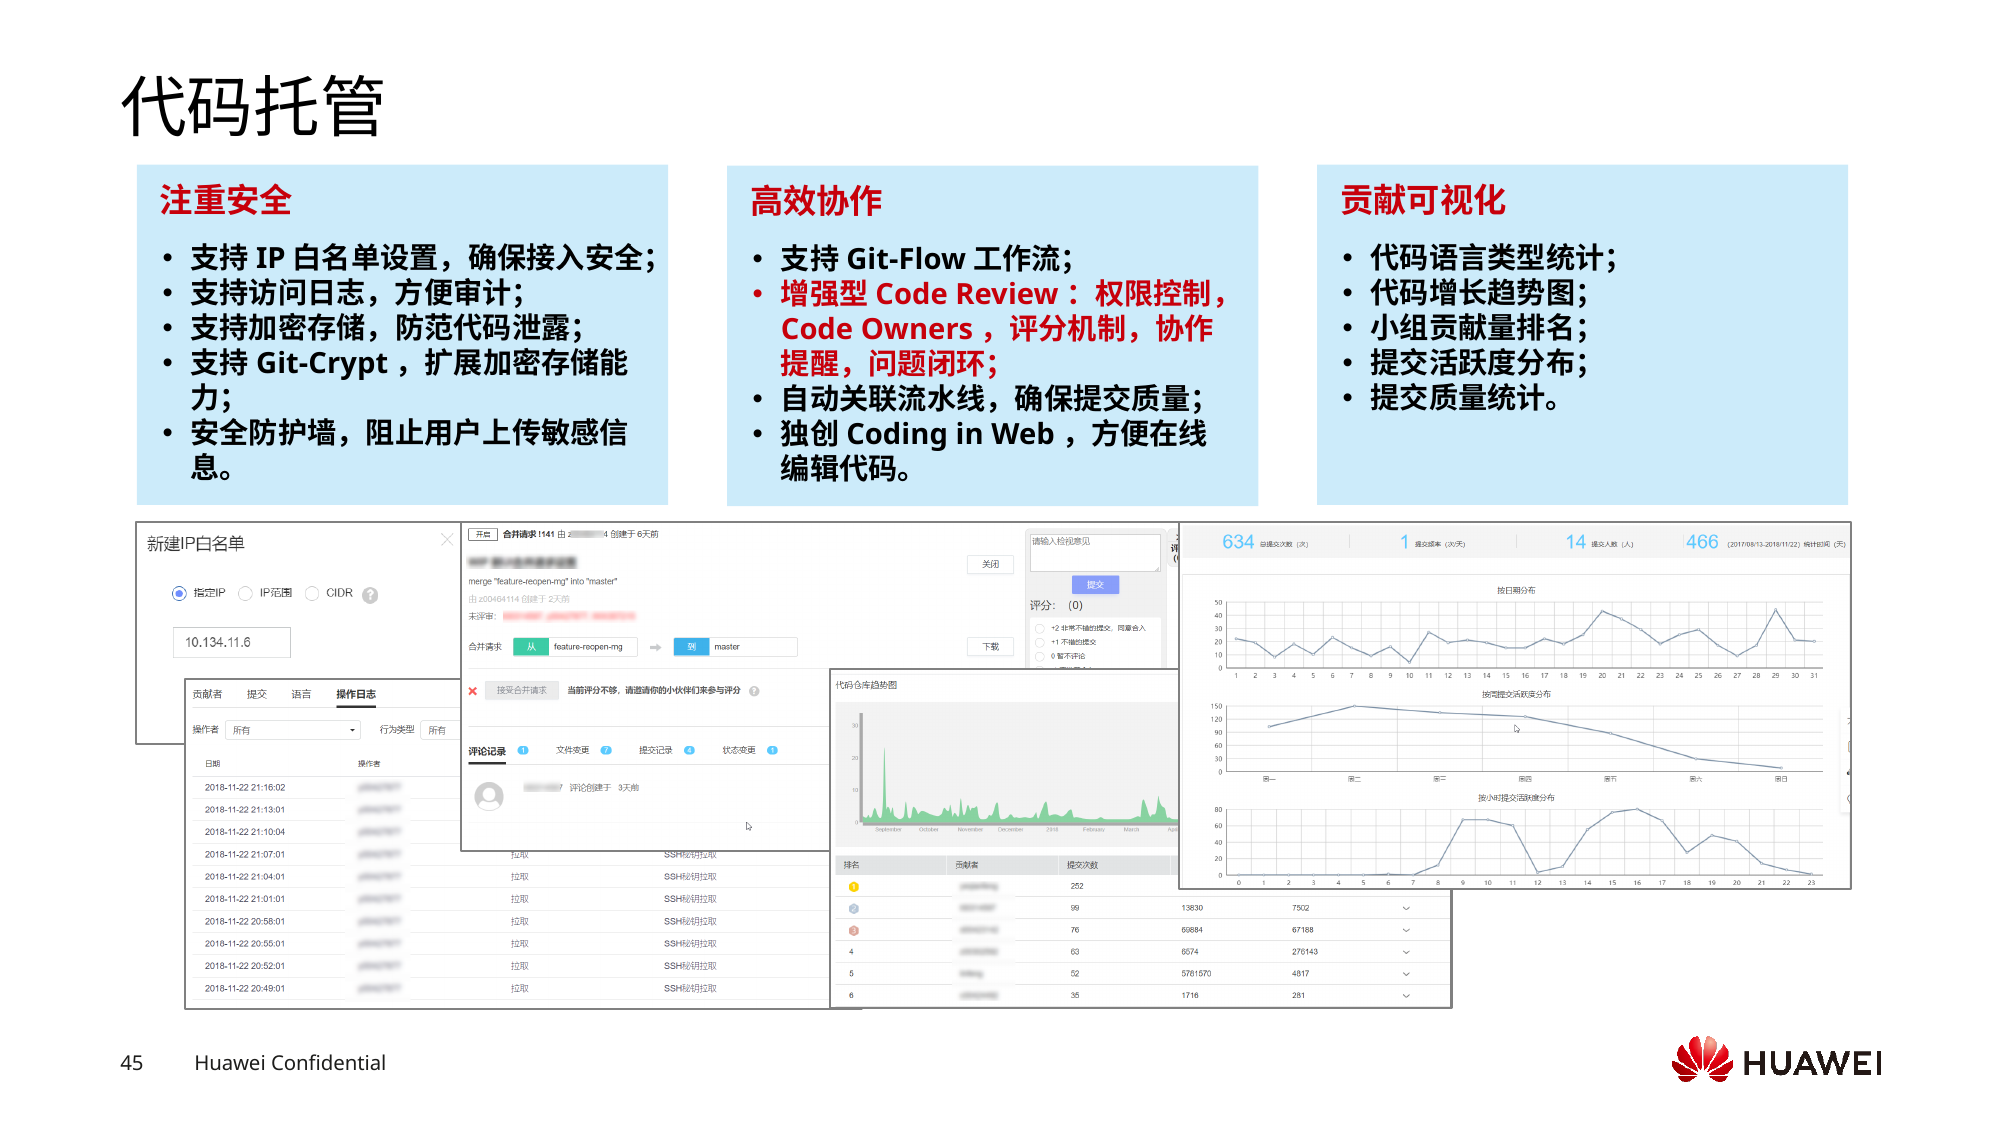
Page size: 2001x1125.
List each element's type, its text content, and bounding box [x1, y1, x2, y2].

title 代码托管 [120, 73, 1880, 155]
picture [136, 522, 1850, 1009]
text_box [136, 164, 1849, 522]
picture [1672, 1036, 1881, 1082]
